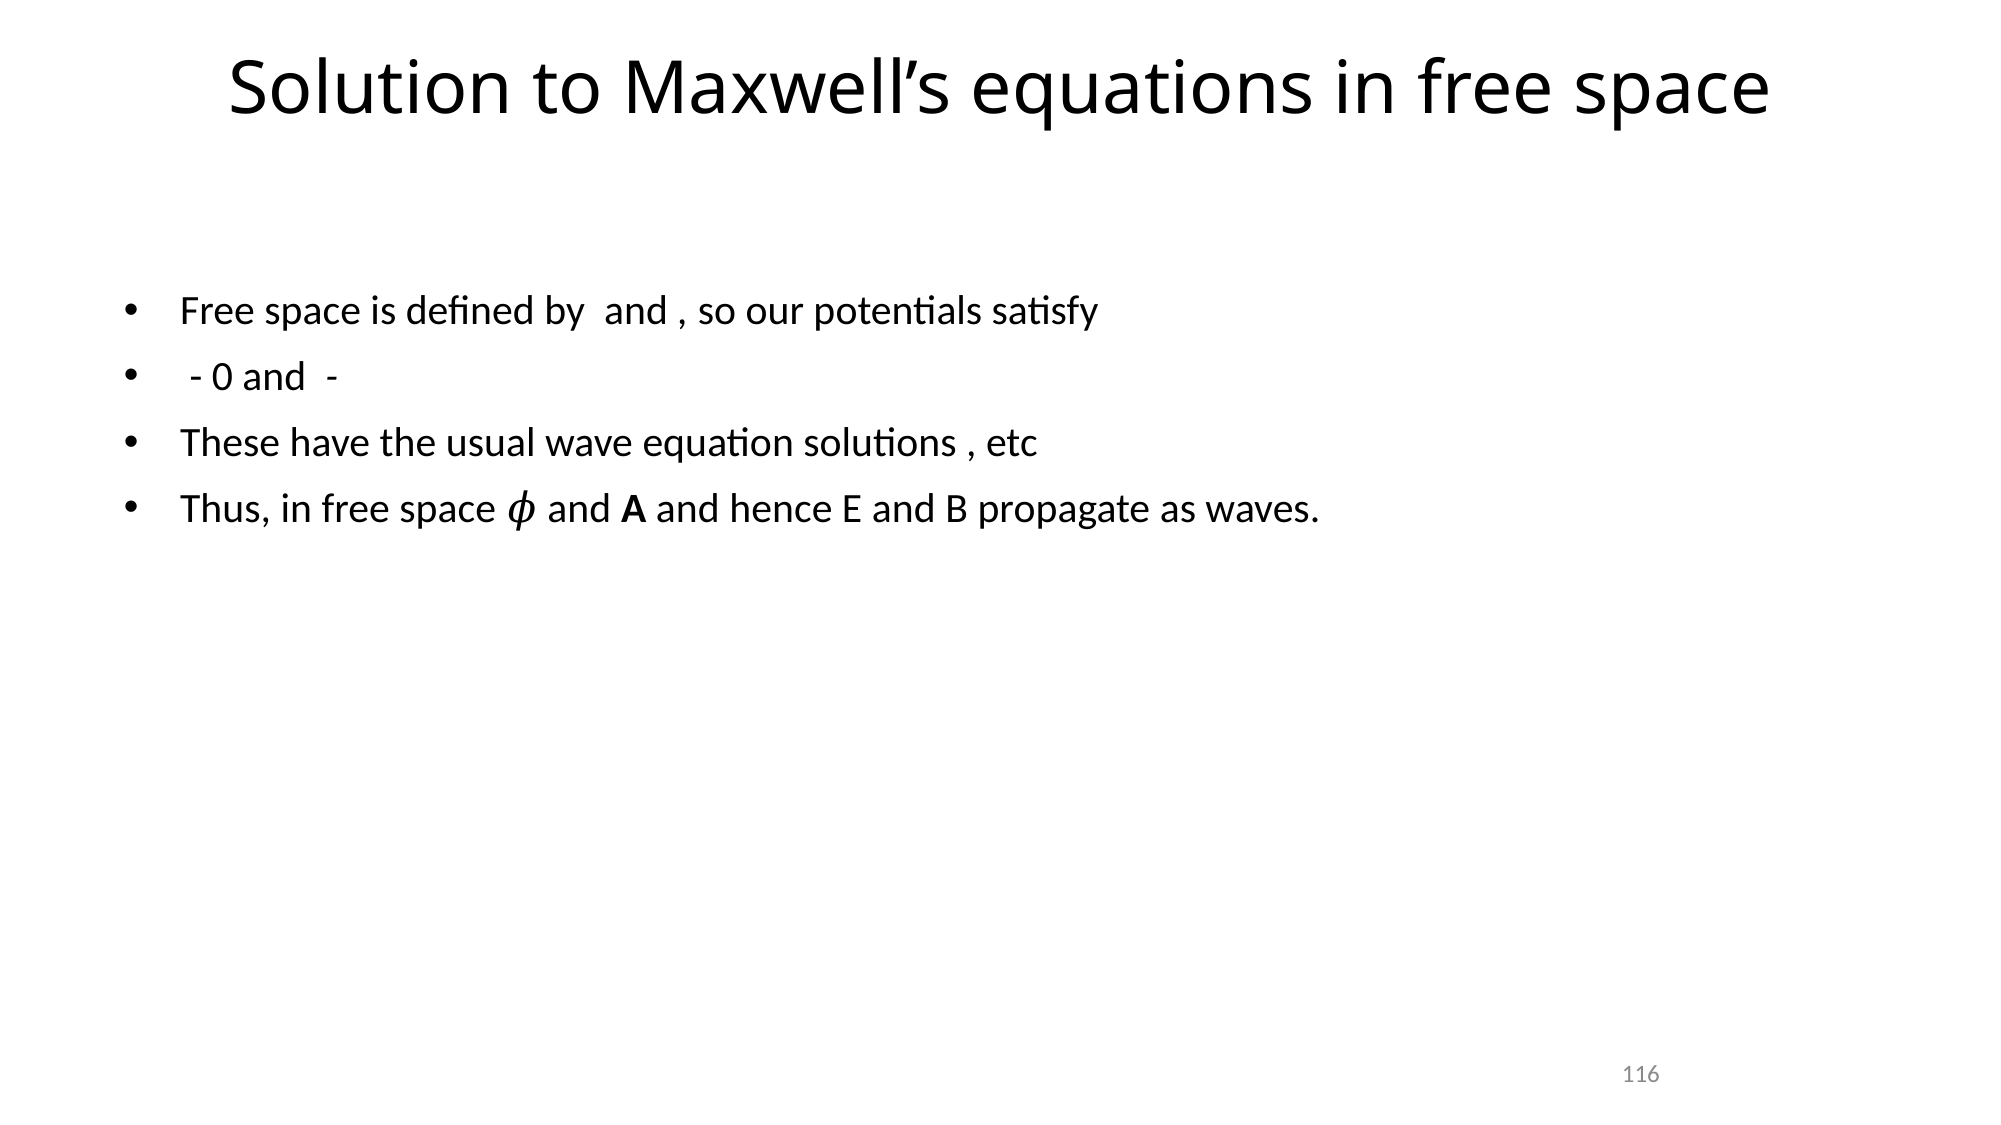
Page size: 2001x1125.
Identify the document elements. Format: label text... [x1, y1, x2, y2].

title Solution to Maxwell’s equations in free space [43, 18, 1959, 162]
slide_number 116 [1325, 1042, 1675, 1103]
